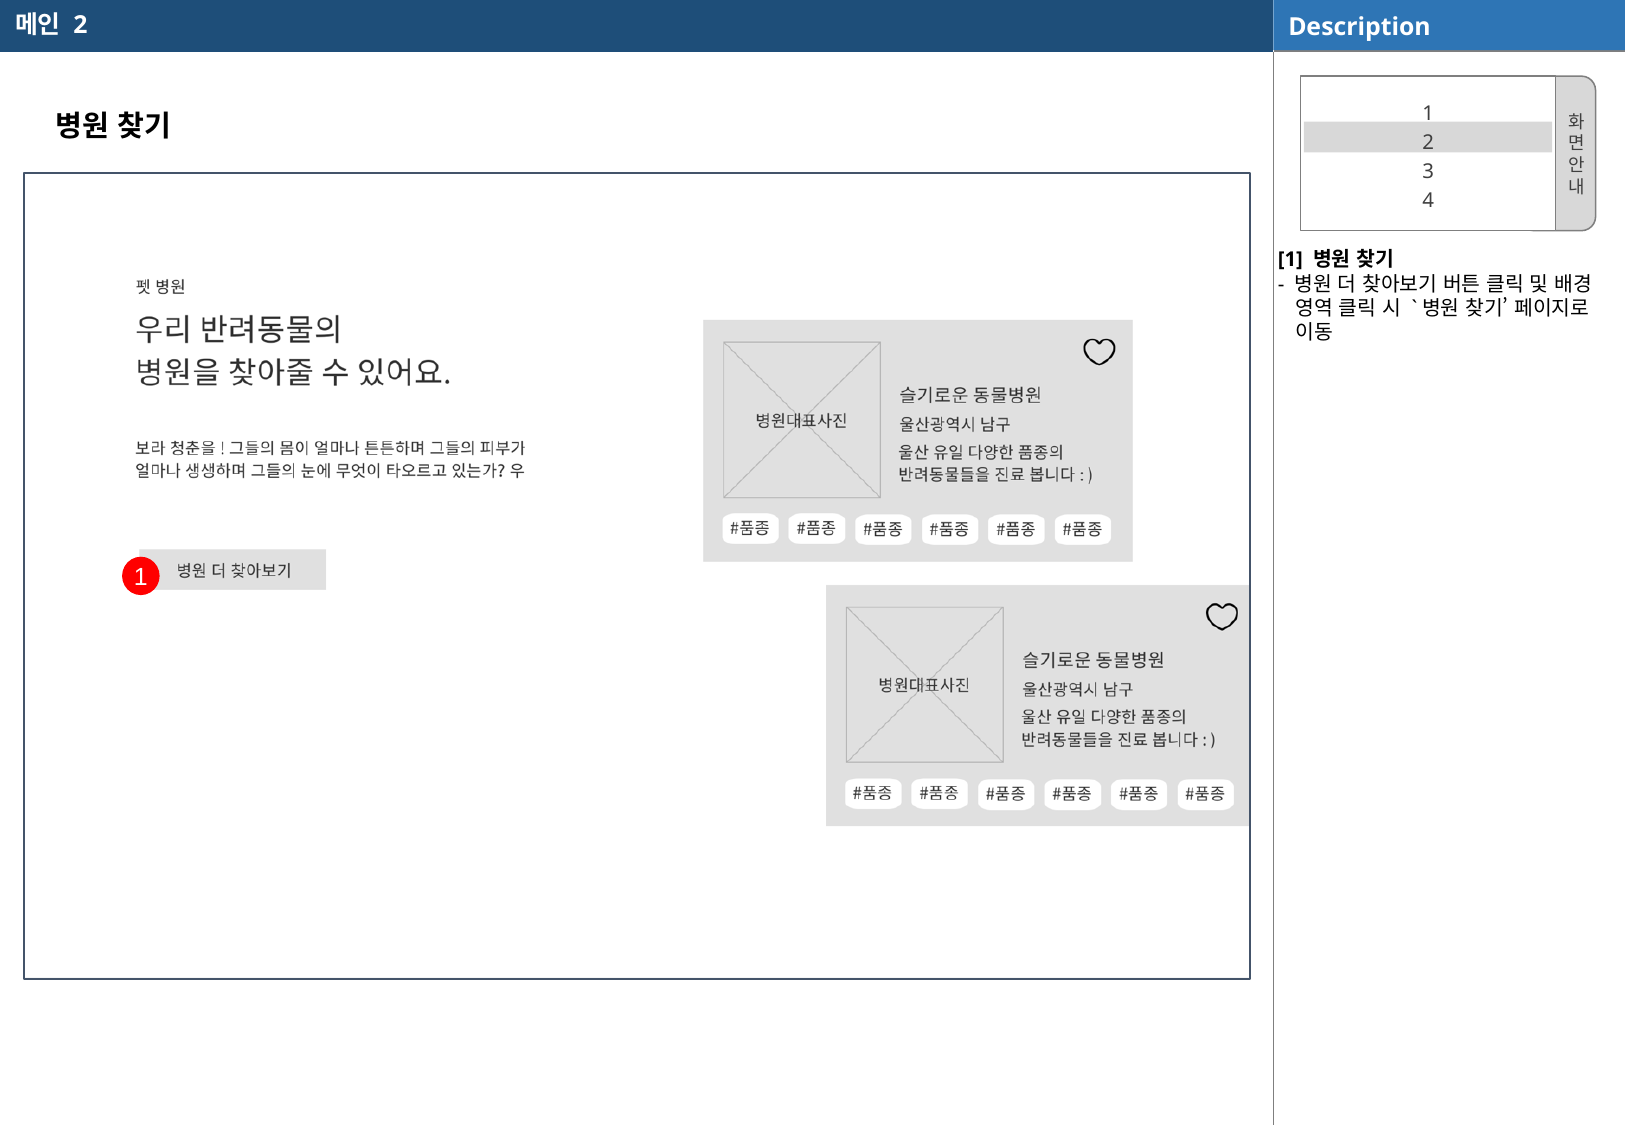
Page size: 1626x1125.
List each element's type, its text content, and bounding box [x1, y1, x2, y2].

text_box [1300, 75, 1596, 231]
list 메인 2 [0, 0, 1238, 52]
text_box [1] 병원 찾기 - 병원 더 찾아보기 버튼 클릭 및 배경 영역 클릭 시 `병원 찾기’ 페이지로 이동 [1271, 51, 1625, 1125]
picture [24, 173, 1250, 979]
text_box 병원 찾기 [24, 92, 226, 158]
